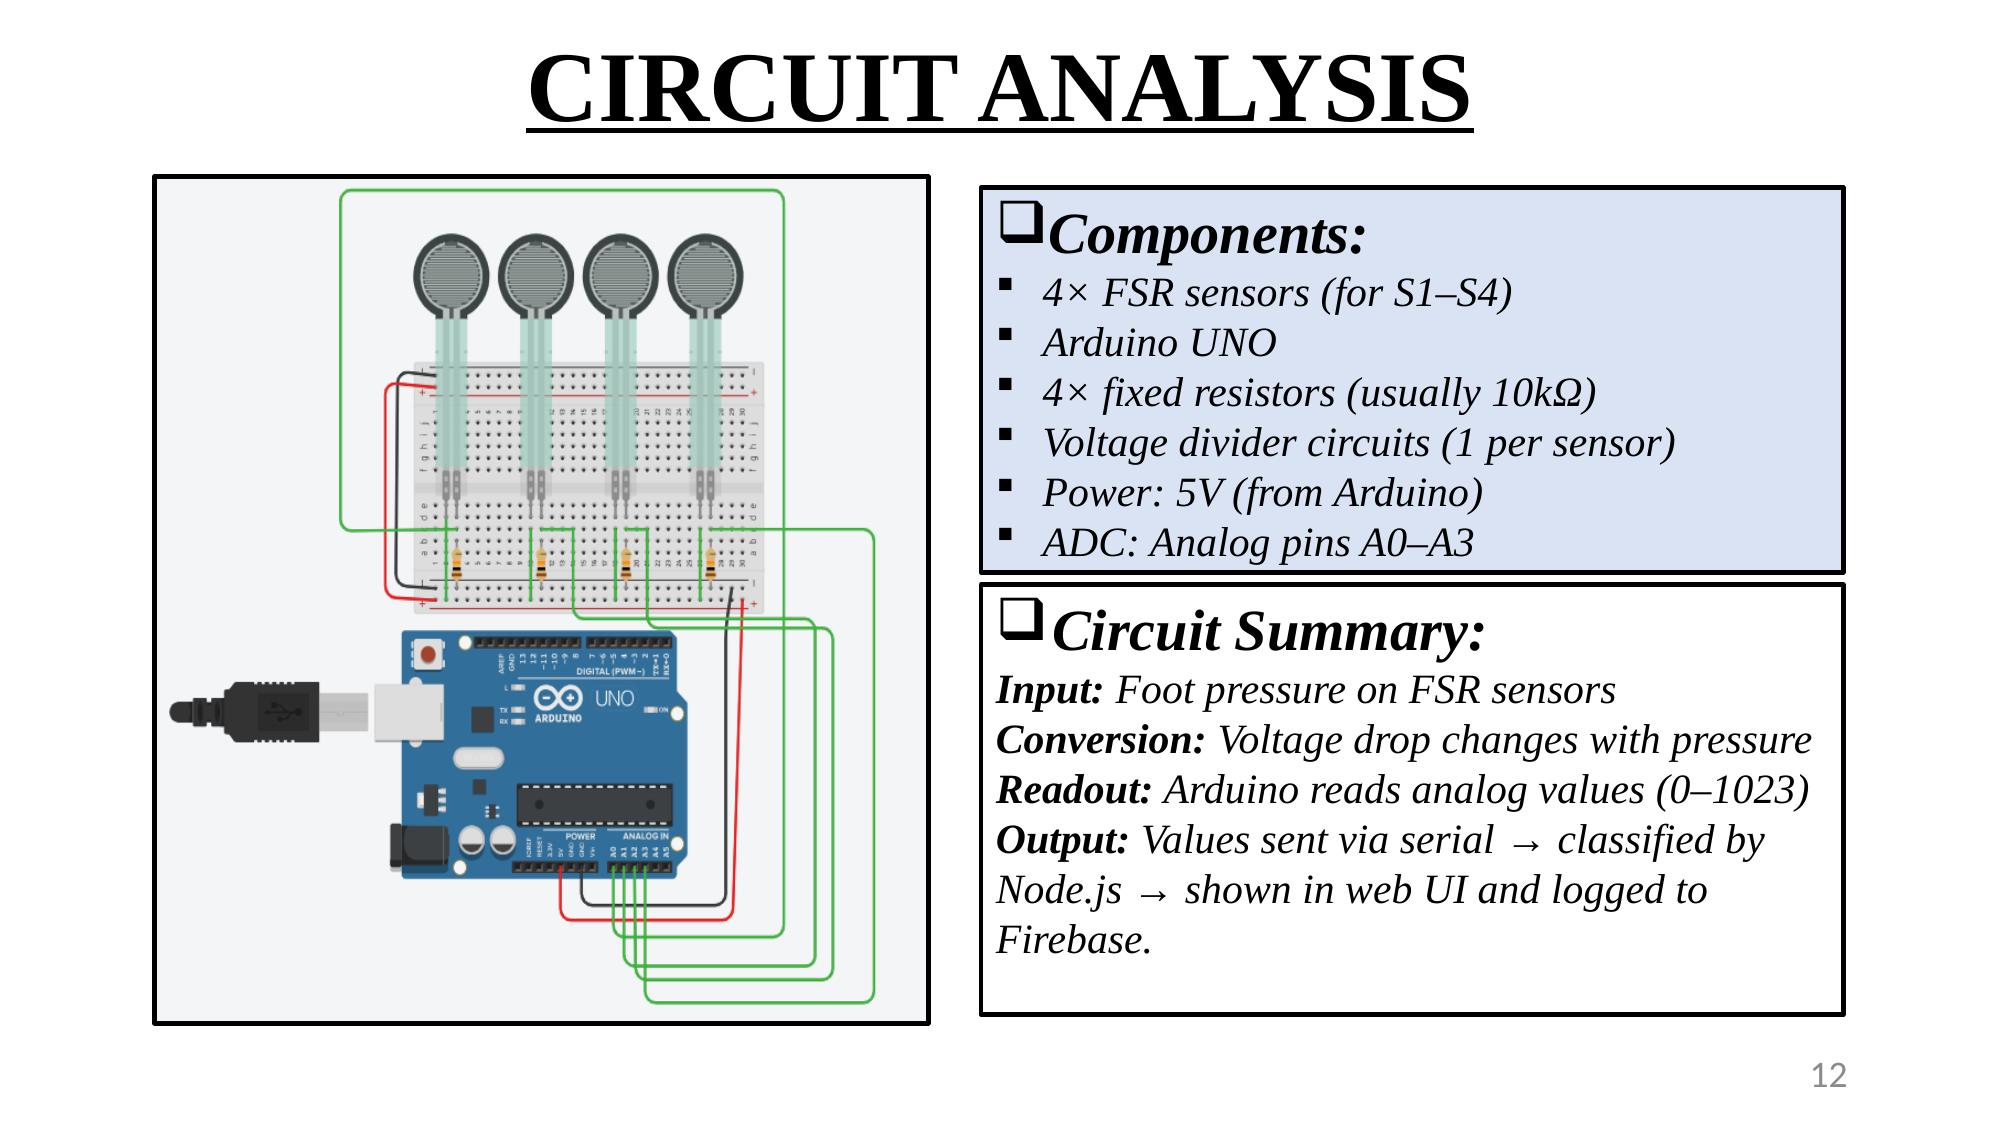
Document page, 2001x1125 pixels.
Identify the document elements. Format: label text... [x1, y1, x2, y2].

title CIRCUIT ANALYSIS [0, 0, 2000, 179]
text_box Components: 4× FSR sensors (for S1–S4) Arduino UNO 4× fixed resistors (usually 10kΩ) Voltage divider circuits (1 per sensor) Power: 5V (from Arduino) ADC: Analog pins A0–A3 [981, 187, 1844, 573]
text_box Circuit Summary: Input: Foot pressure on FSR sensors Conversion: Voltage drop changes with pressure Readout: Arduino reads analog values (0–1023) Output: Values sent via serial → classified by Node.js → shown in web UI and logged to Firebase. [981, 584, 1844, 1015]
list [156, 179, 927, 1021]
slide_number 12 [1412, 1042, 1863, 1103]
